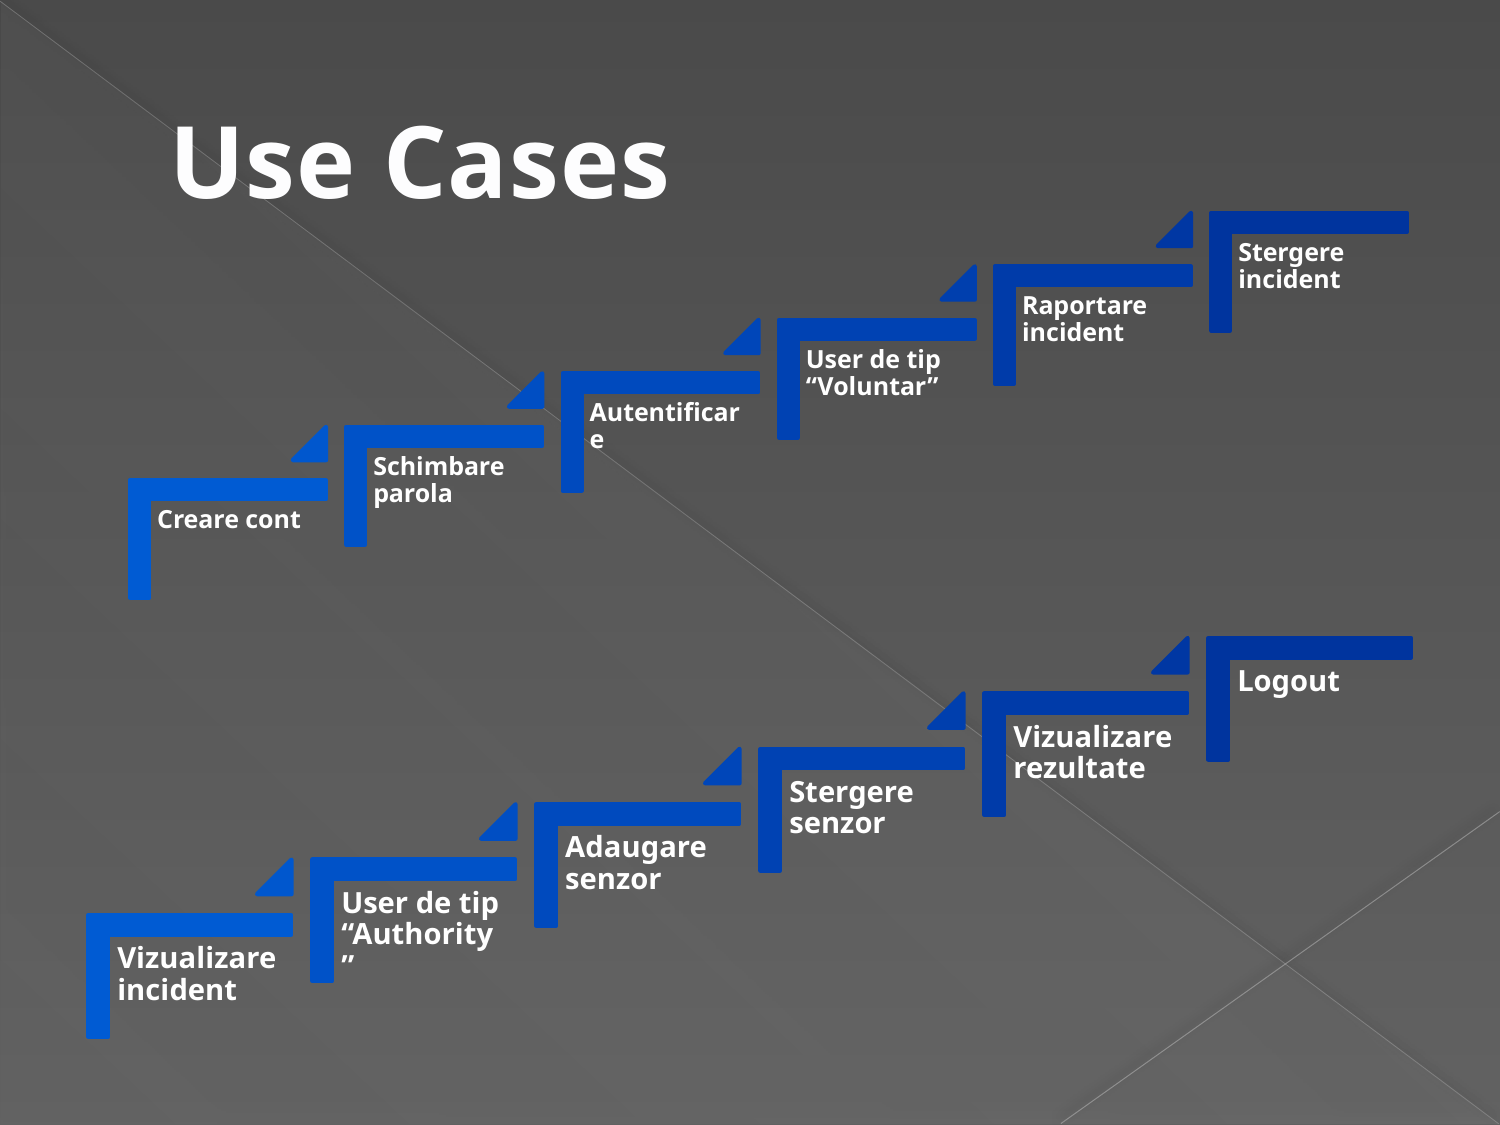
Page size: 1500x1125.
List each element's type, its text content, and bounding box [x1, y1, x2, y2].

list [37, 212, 1500, 627]
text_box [0, 637, 1500, 1097]
title Use Cases [75, 43, 1425, 199]
